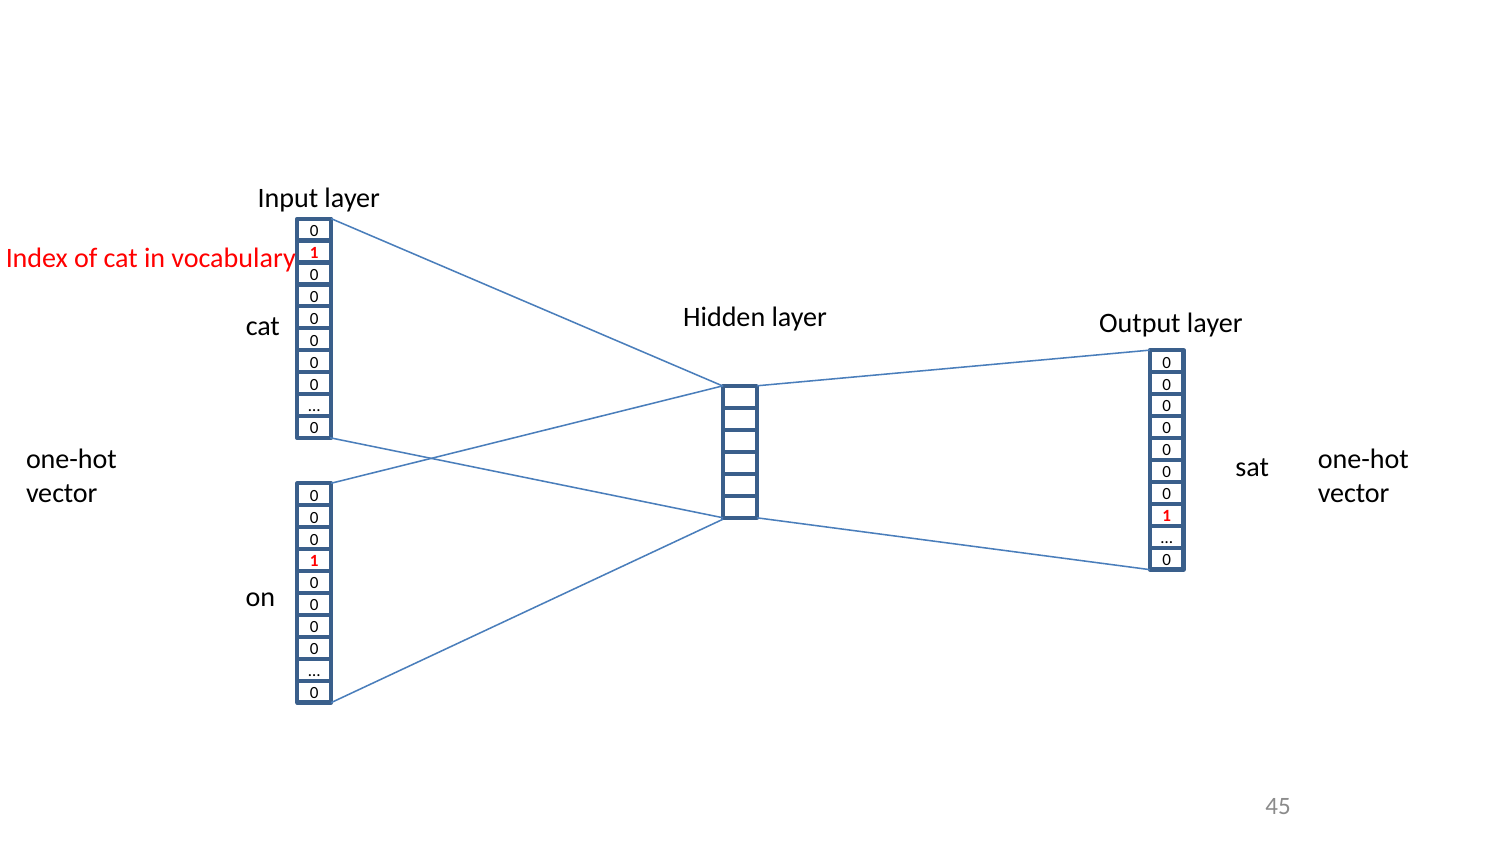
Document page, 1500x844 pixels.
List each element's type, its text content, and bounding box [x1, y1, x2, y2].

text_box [330, 385, 724, 437]
text_box one-hot vector [1303, 433, 1424, 516]
text_box Input layer [242, 172, 396, 221]
text_box cat [231, 300, 292, 349]
text_box Index of cat in vocabulary [0, 231, 292, 280]
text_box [728, 385, 758, 519]
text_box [1149, 349, 1184, 570]
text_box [297, 482, 325, 703]
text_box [297, 218, 329, 439]
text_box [330, 218, 724, 385]
text_box Output layer [1084, 296, 1258, 346]
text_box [330, 518, 724, 703]
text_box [756, 517, 1151, 570]
text_box Hidden layer [728, 291, 843, 340]
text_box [756, 349, 1151, 386]
slide_number 45 [1066, 782, 1306, 827]
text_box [329, 437, 724, 518]
text_box one-hot vector [11, 433, 133, 516]
text_box sat [1220, 441, 1285, 490]
text_box on [230, 571, 291, 620]
